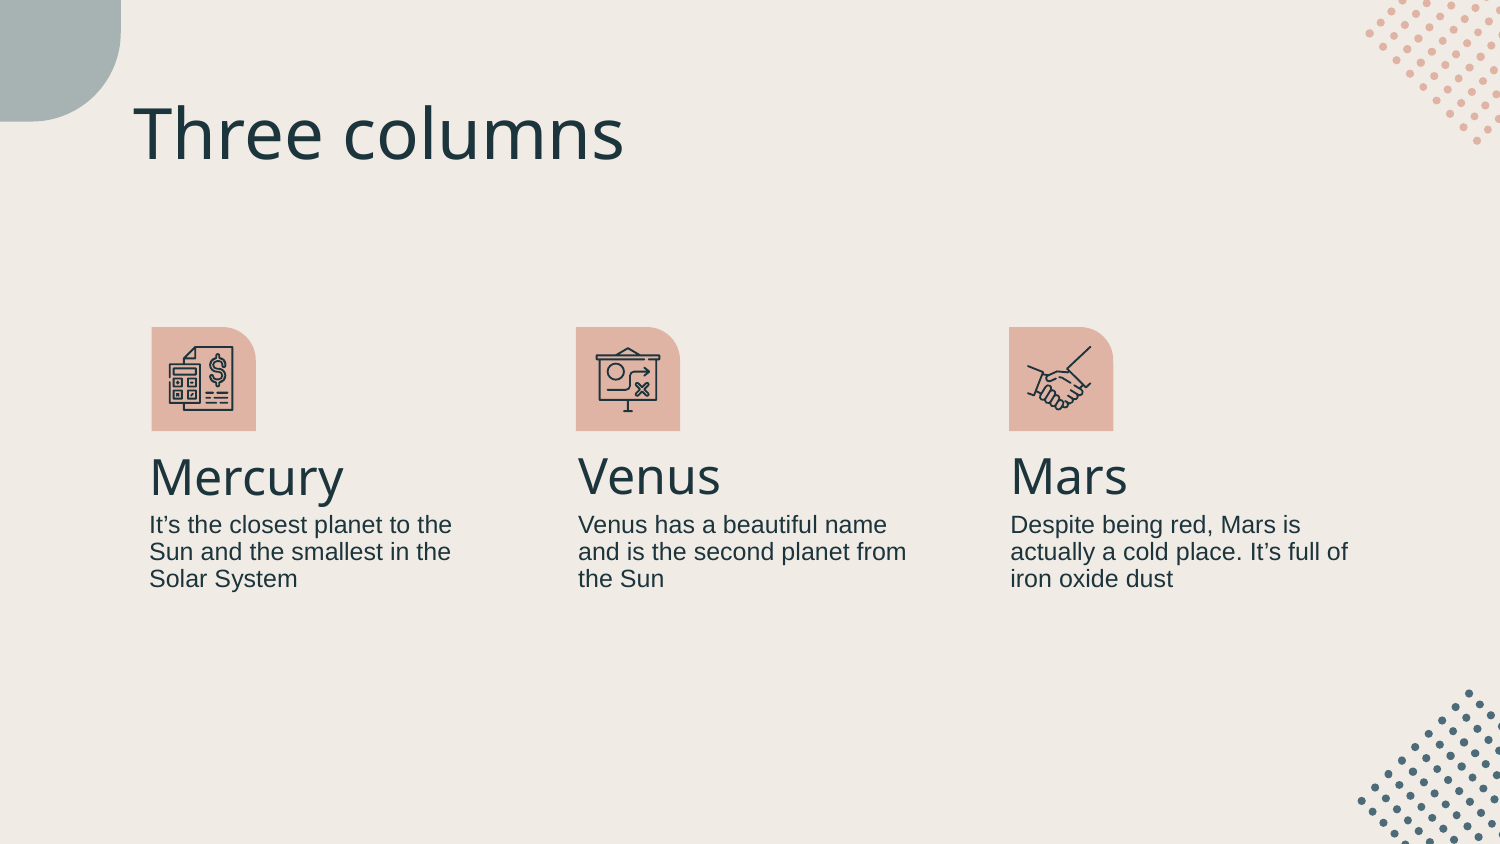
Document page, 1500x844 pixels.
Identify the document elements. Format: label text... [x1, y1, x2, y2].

list Mars [995, 443, 1370, 508]
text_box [168, 345, 234, 412]
text_box [149, 324, 258, 434]
list Despite being red, Mars is actually a cold place. It’s full of iron oxide dust [995, 508, 1370, 642]
title Three columns [118, 90, 1382, 196]
text_box [1007, 324, 1116, 434]
list Mercury [134, 444, 508, 509]
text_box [595, 346, 661, 413]
text_box [573, 324, 683, 434]
list Venus [563, 444, 937, 509]
list It’s the closest planet to the Sun and the smallest in the Solar System [134, 509, 508, 642]
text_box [1026, 345, 1092, 411]
list Venus has a beautiful name and is the second planet from the Sun [563, 509, 937, 642]
